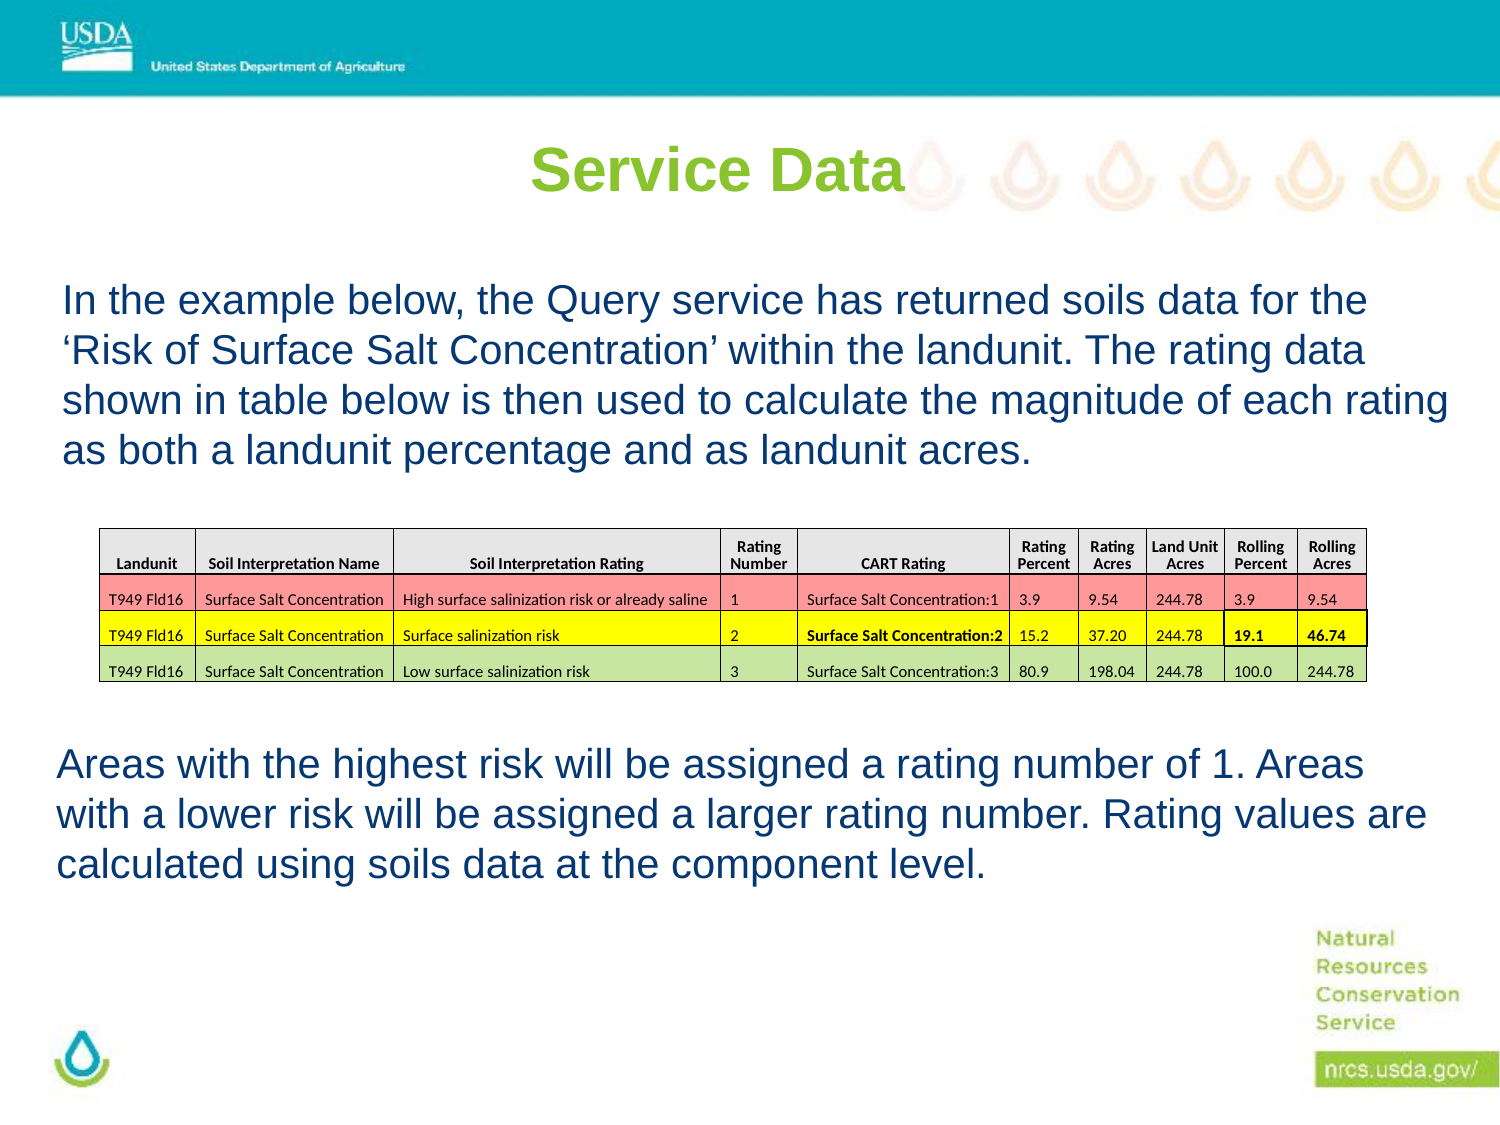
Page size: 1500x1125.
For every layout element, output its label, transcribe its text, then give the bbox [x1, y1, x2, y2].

table_header Soil Interpretation Rating [394, 529, 720, 573]
table_cell 1 [721, 575, 797, 610]
table_cell 3.9 [1225, 575, 1297, 609]
table_cell T949 Fld16 [100, 575, 195, 610]
table_cell 2 [721, 611, 797, 645]
table_header Rolling Percent [1225, 529, 1297, 573]
table_cell 9.54 [1079, 575, 1146, 610]
text_box In the example below, the Query service has returned soils data for the ‘Risk of Surface Salt Concentration’ within the landunit. The rating data shown in table below is then used to calculate the magnitude of each rating as both a landunit percentage and as landunit acres. [47, 265, 1468, 480]
table_cell 15.2 [1010, 611, 1078, 645]
picture [0, 0, 1500, 1125]
table_cell 198.04 [1079, 646, 1146, 681]
table_cell Low surface salinization risk [394, 646, 720, 681]
table_cell 80.9 [1010, 646, 1078, 681]
table_cell 244.78 [1147, 611, 1223, 645]
table_cell Surface Salt Concentration [196, 575, 393, 610]
table_cell T949 Fld16 [100, 646, 195, 681]
table_cell Surface Salt Concentration:3 [798, 646, 1009, 681]
table_header Rating Acres [1079, 529, 1146, 573]
table_header Land Unit Acres [1147, 529, 1224, 573]
table_cell 46.74 [1298, 611, 1366, 645]
table_cell Surface Salt Concentration [196, 611, 393, 645]
table_cell 244.78 [1147, 646, 1224, 681]
table_cell 37.20 [1079, 611, 1146, 645]
table_header Soil Interpretation Name [196, 529, 393, 573]
text_box Areas with the highest risk will be assigned a rating number of 1. Areas with a lower risk will be assigned a larger rating number. Rating values are calculated using soils data at the component level. [41, 729, 1462, 895]
table_cell 244.78 [1298, 647, 1366, 681]
table_header Landunit [100, 529, 195, 573]
table_cell 3.9 [1010, 575, 1078, 610]
table_cell 3 [721, 646, 797, 681]
table_cell 9.54 [1298, 575, 1366, 609]
table_cell High surface salinization risk or already saline [394, 575, 720, 610]
table_cell 244.78 [1147, 575, 1224, 610]
table_header Rating Number [721, 529, 797, 573]
table_header Rolling Acres [1298, 529, 1366, 573]
table_cell T949 Fld16 [100, 611, 195, 645]
table_cell Surface salinization risk [394, 611, 720, 645]
table_header Rating Percent [1010, 529, 1078, 573]
table_header CART Rating [798, 529, 1009, 573]
table_cell Surface Salt Concentration [196, 646, 393, 681]
table_cell Surface Salt Concentration:2 [798, 611, 1009, 645]
table_cell Surface Salt Concentration:1 [798, 575, 1009, 610]
table_cell 19.1 [1225, 611, 1297, 645]
text_box Service Data [42, 121, 1393, 231]
table_cell 100.0 [1225, 647, 1297, 681]
